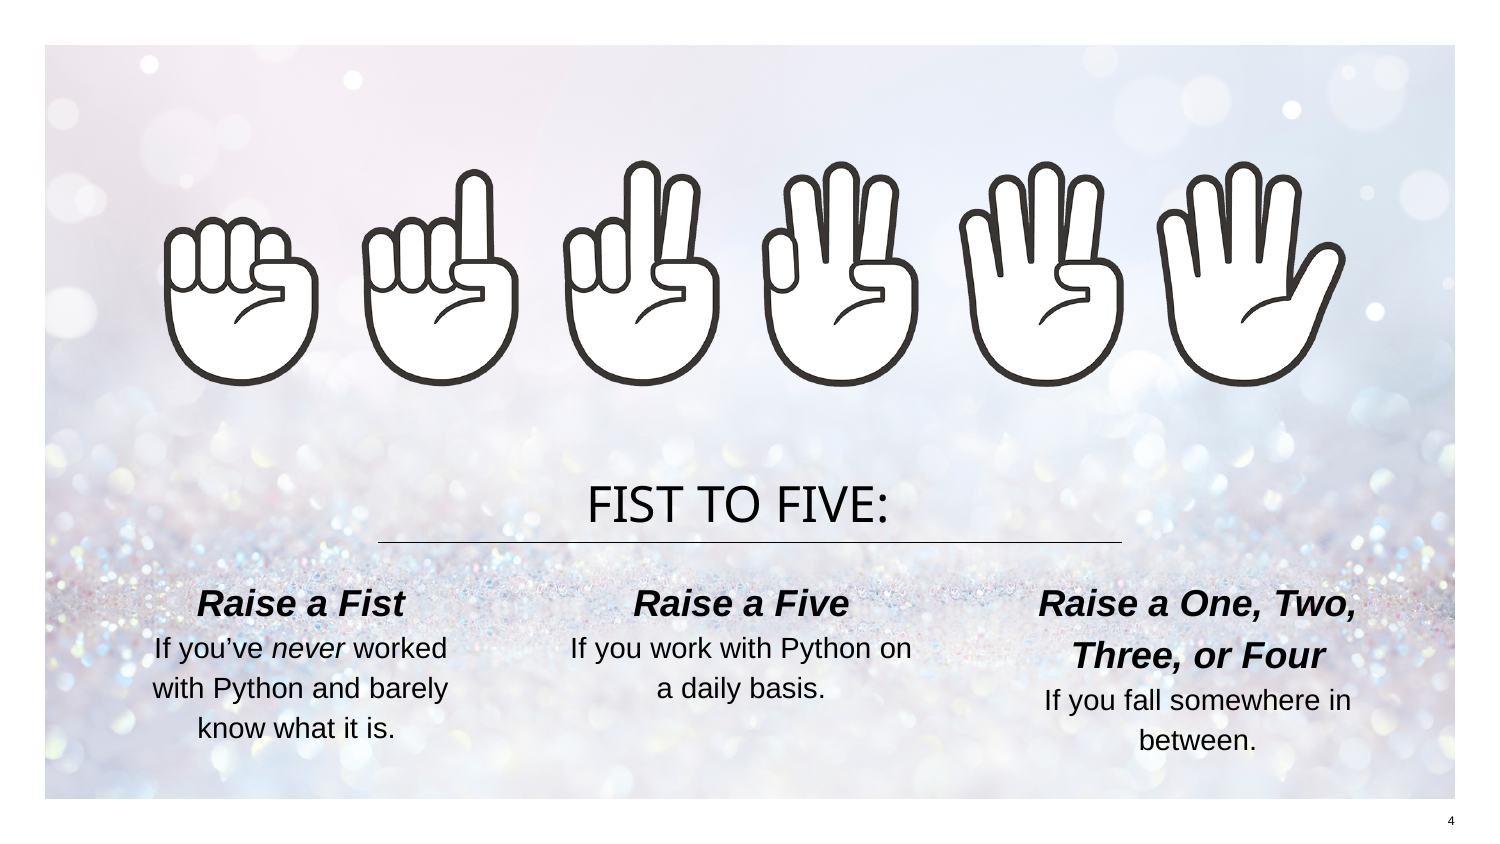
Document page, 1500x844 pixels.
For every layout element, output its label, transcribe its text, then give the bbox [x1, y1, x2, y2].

text_box Raise a Five If you work with Python on a daily basis. [553, 557, 930, 787]
picture [45, 45, 1455, 799]
slide_number ‹#› [1412, 813, 1455, 831]
text_box Raise a One, Two, Three, or Four If you fall somewhere in between. [1009, 557, 1387, 787]
text_box Raise a Fist If you’ve never worked with Python and barely know what it is. [112, 557, 490, 787]
